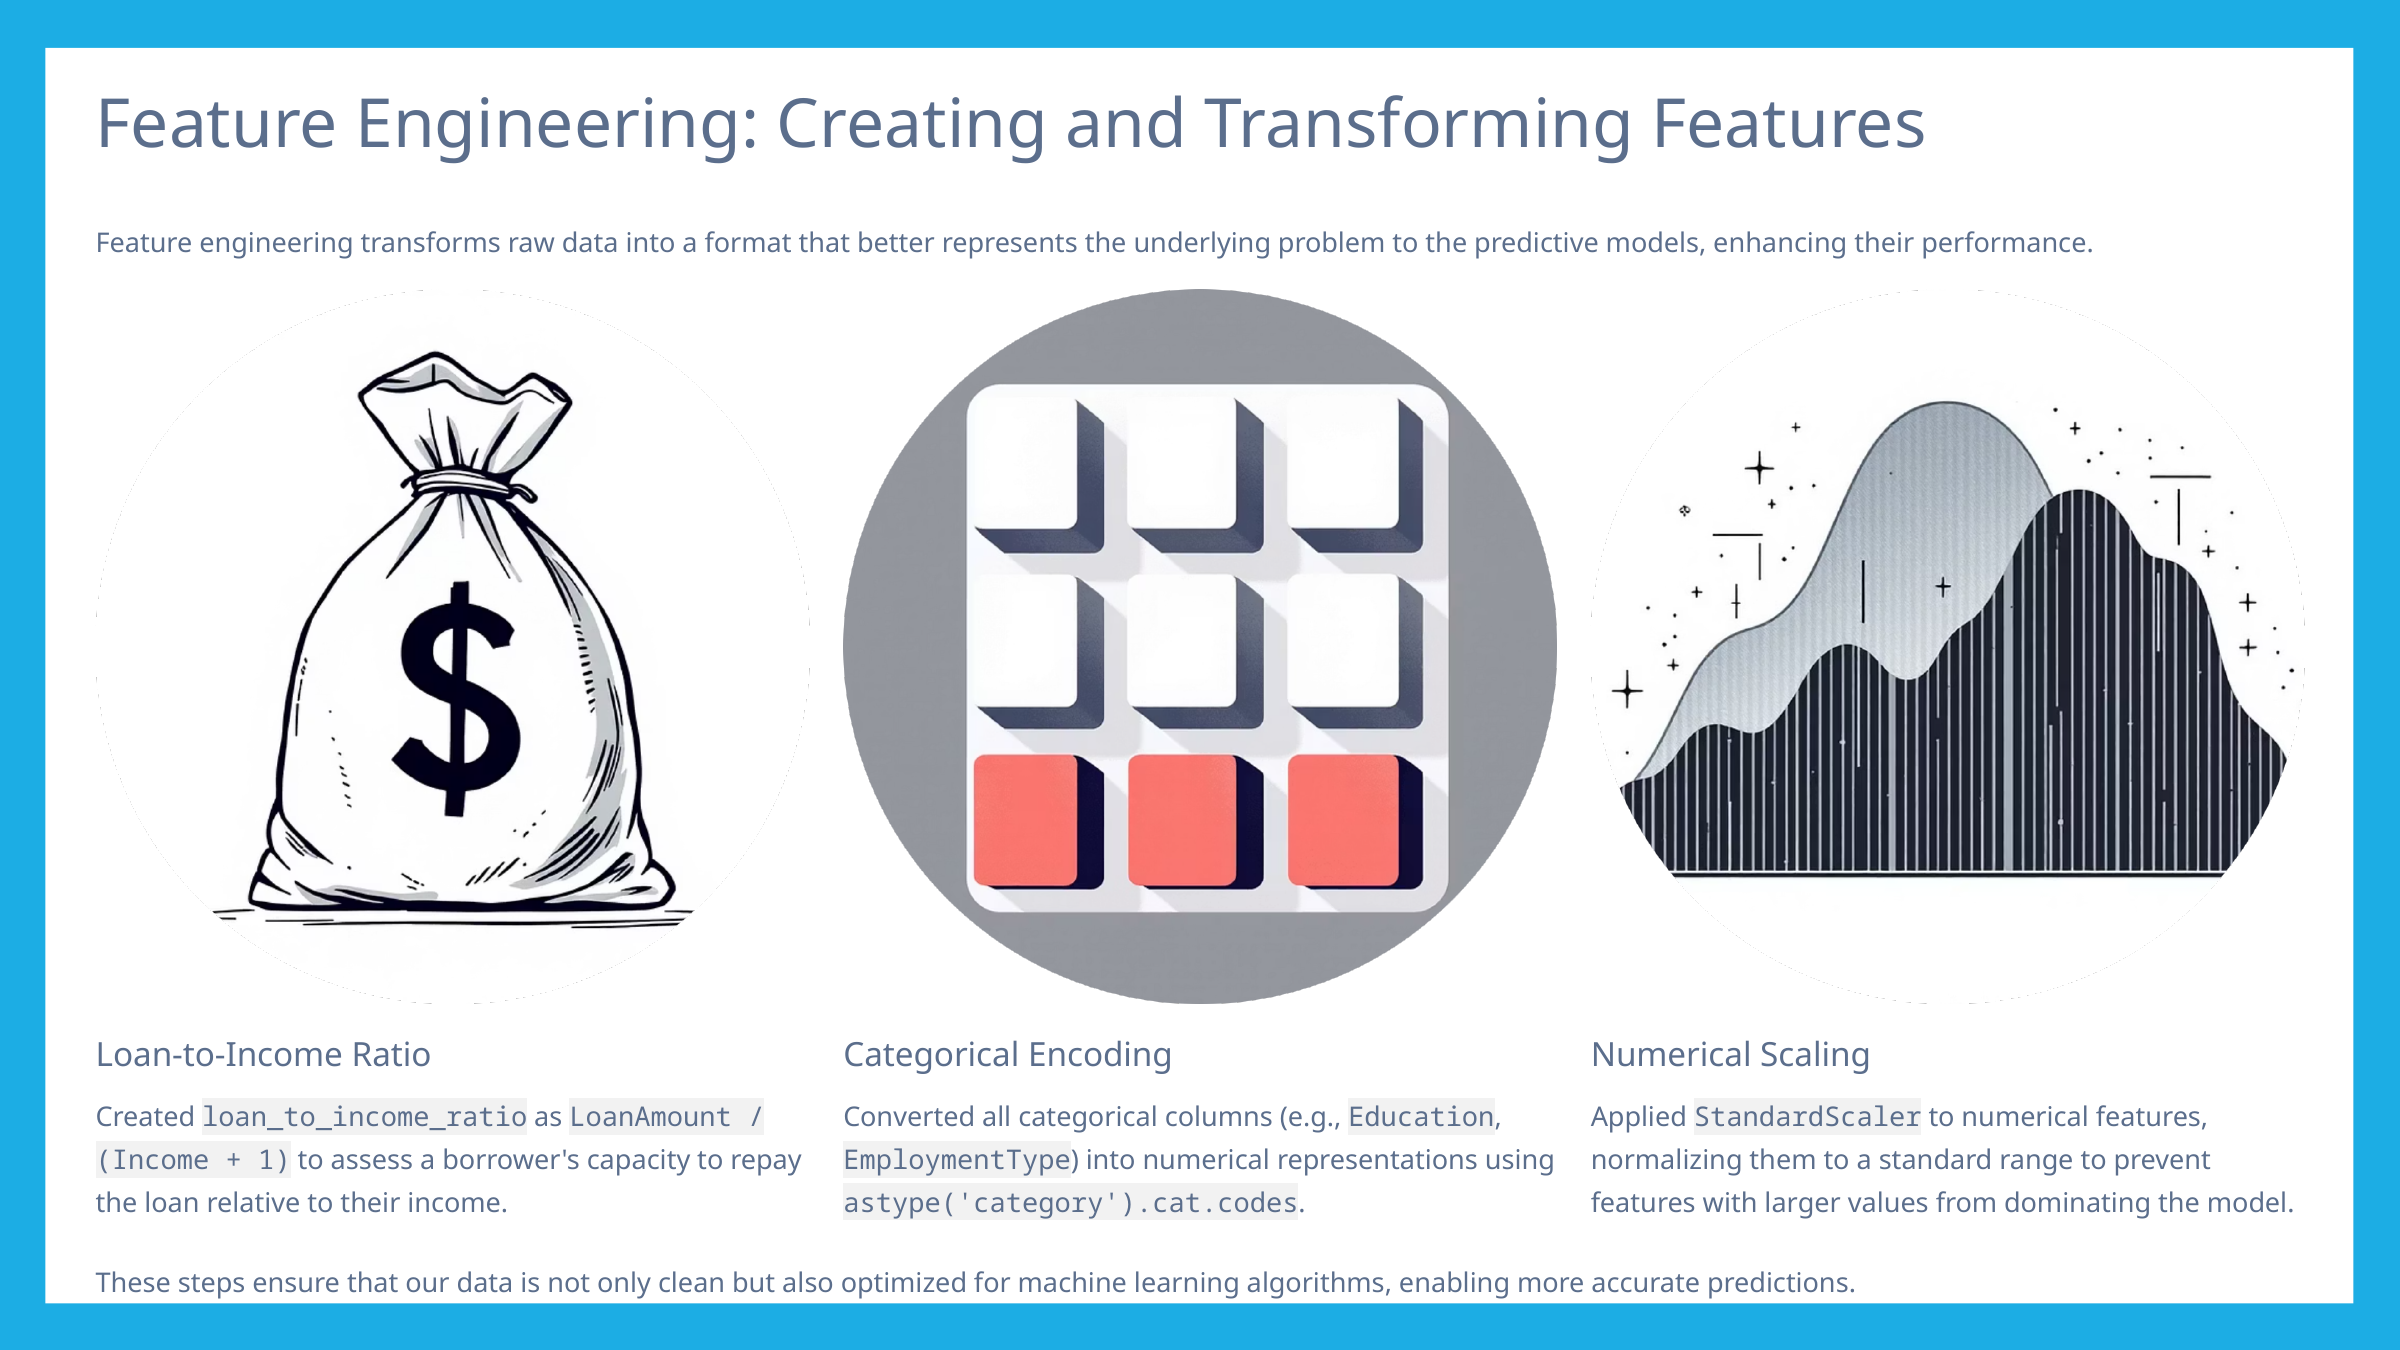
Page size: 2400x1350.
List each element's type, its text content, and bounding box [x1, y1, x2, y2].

text_box Categorical Encoding [843, 1030, 1211, 1074]
picture [95, 289, 810, 1004]
text_box Feature engineering transforms raw data into a format that better represents the underlying problem to the predictive models, enhancing their performance. [95, 215, 2305, 259]
picture [842, 289, 1558, 1004]
text_box These steps ensure that our data is not only clean but also optimized for machine learning algorithms, enabling more accurate predictions. [95, 1255, 2305, 1300]
picture [1590, 289, 2305, 1004]
text_box Numerical Scaling [1590, 1030, 1933, 1074]
text_box Converted all categorical columns (e.g., Education, EmploymentType) into numerical representations using astype('category').cat.codes. [843, 1089, 1557, 1225]
text_box Applied StandardScaler to numerical features, normalizing them to a standard range to prevent features with larger values from dominating the model. [1590, 1089, 2305, 1223]
text_box Created loan_to_income_ratio as LoanAmount / (Income + 1) to assess a borrower's capacity to repay the loan relative to their income. [95, 1089, 810, 1224]
text_box Loan-to-Income Ratio [95, 1030, 468, 1074]
text_box Feature Engineering: Creating and Transforming Features [95, 75, 2062, 161]
